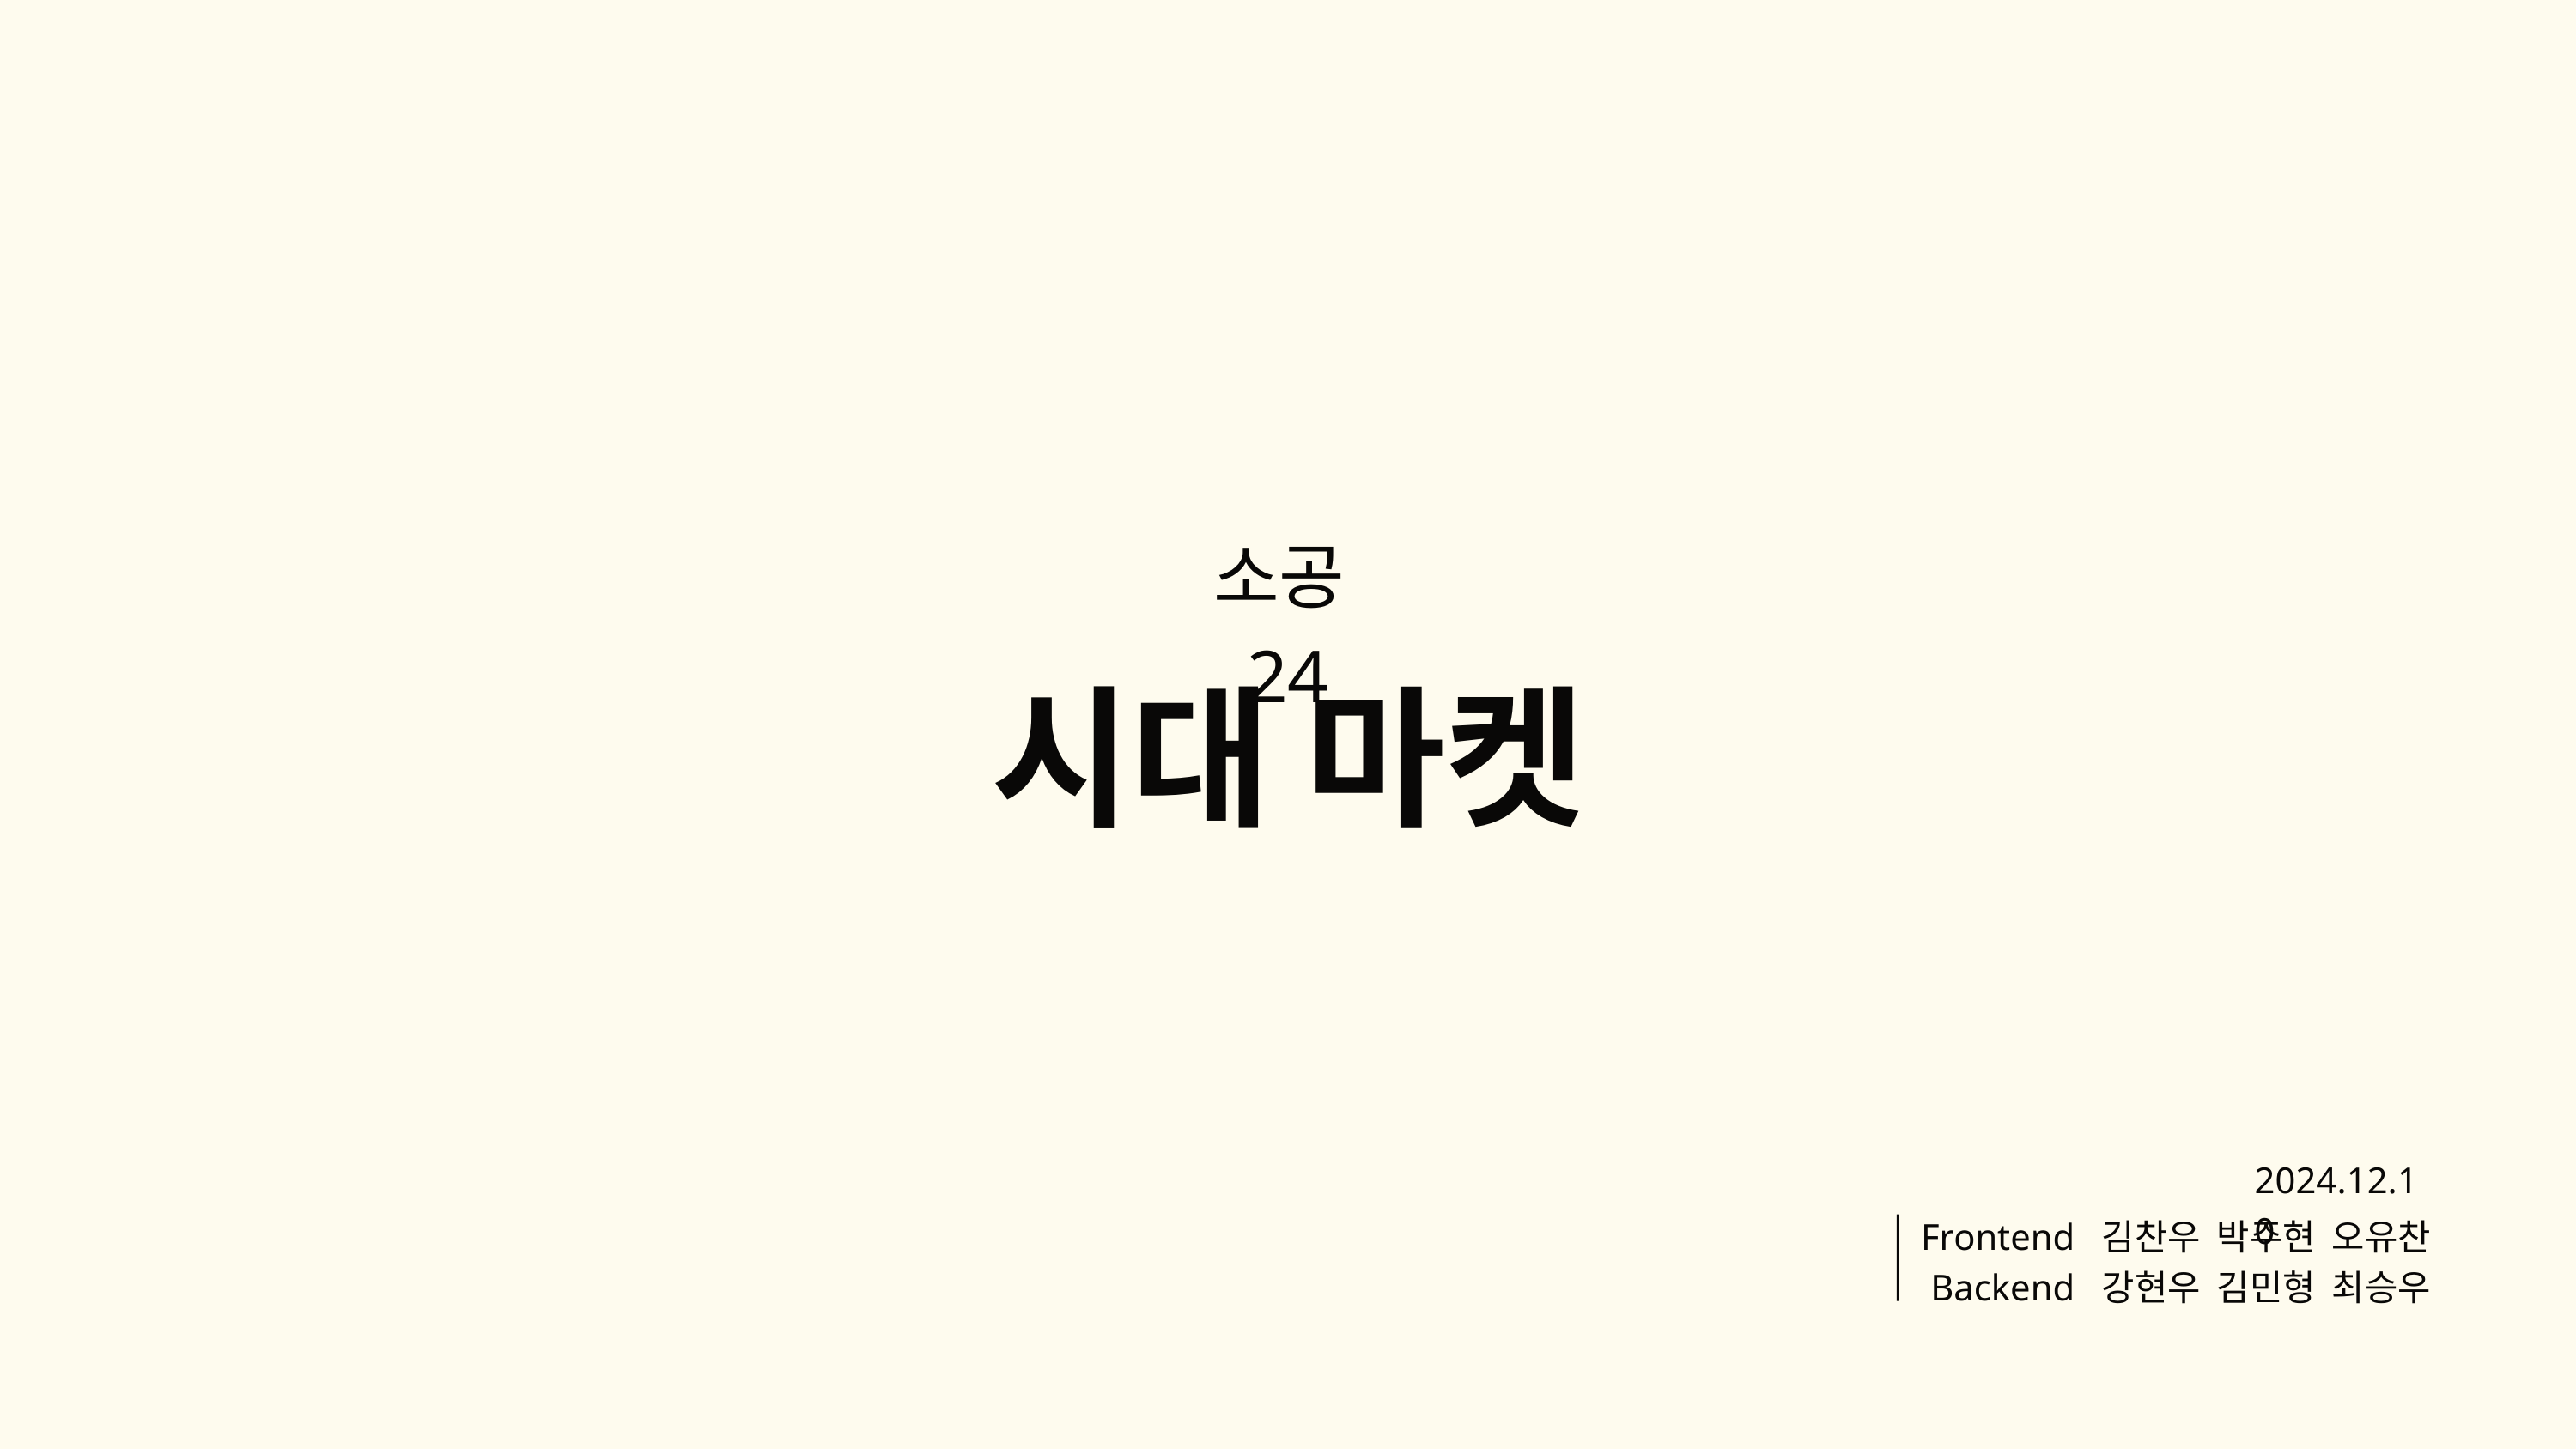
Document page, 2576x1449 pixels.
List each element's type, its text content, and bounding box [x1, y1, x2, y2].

text_box 소공24 [1182, 517, 1394, 718]
text_box 시대 마켓 [987, 631, 1589, 845]
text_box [1735, 1155, 2432, 1304]
